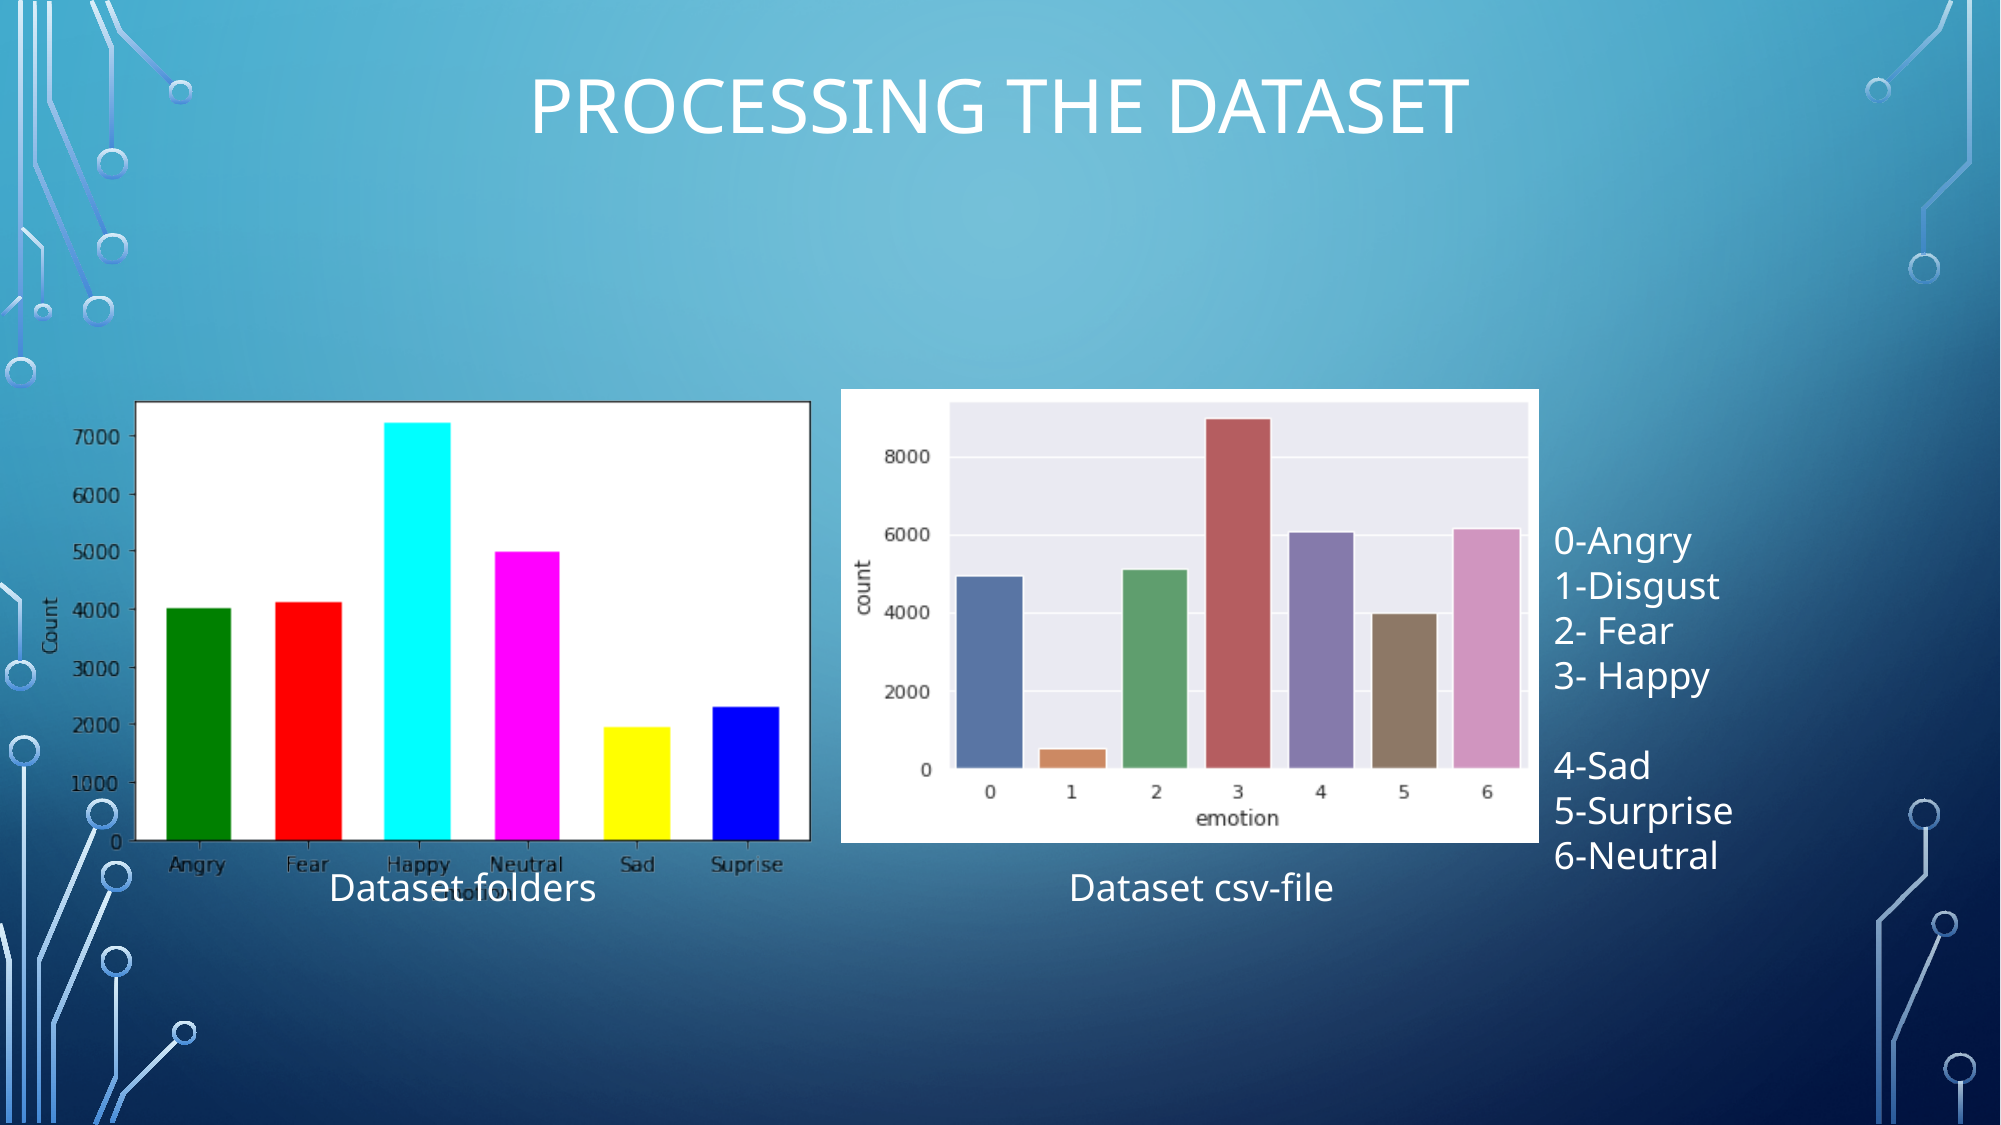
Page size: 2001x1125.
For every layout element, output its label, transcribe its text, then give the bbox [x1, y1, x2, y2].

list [28, 389, 824, 918]
title Processing the dataset [187, 33, 1813, 276]
picture [841, 389, 1540, 844]
text_box 0-Angry 1-Disgust 2- Fear 3- Happy 4-Sad 5-Surprise 6-Neutral [1539, 509, 1844, 885]
text_box Dataset csv-file [1053, 856, 1430, 917]
